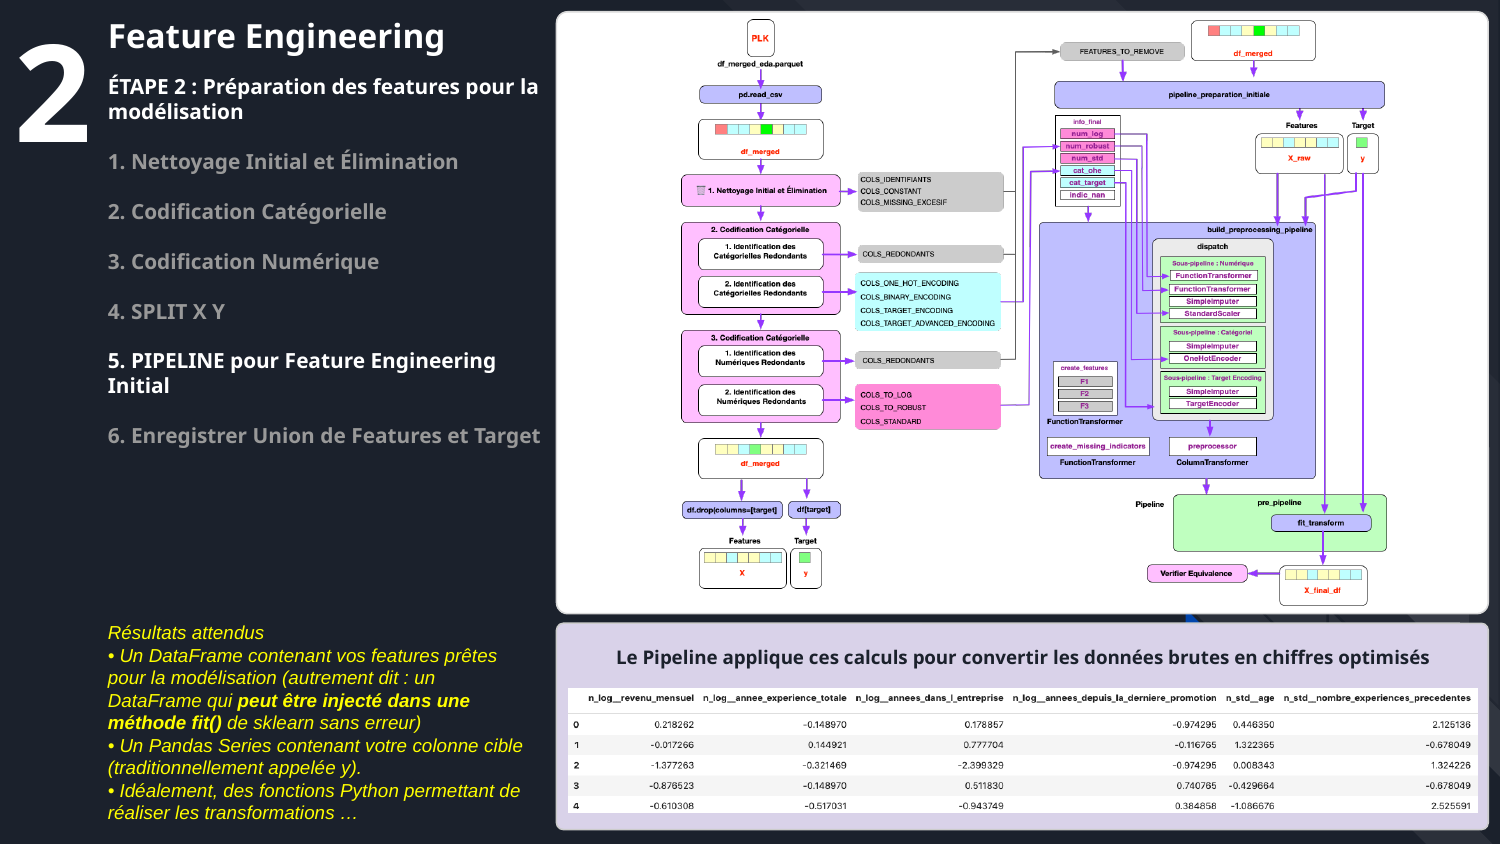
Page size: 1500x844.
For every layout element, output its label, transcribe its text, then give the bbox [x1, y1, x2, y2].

text_box [556, 623, 1489, 830]
title ÉTAPE 2 : Préparation des features pour la modélisation 1. Nettoyage Initial et Élimination 2. Codification Catégorielle 3. Codification Numérique 4. SPLIT X Y 5. PIPELINE pour Feature Engineering Initial 6. Enregistrer Union de Features et Target [92, 58, 562, 844]
text_box Le Pipeline applique ces calculs pour convertir les données brutes en chiffres optimisés [567, 632, 1477, 687]
text_box [556, 11, 1489, 614]
text_box Résultats attendus • Un DataFrame contenant vos features prêtes pour la modélisation (autrement dit : un DataFrame qui peut être injecté dans une méthode fit() de sklearn sans erreur) • Un Pandas Series contenant votre colonne cible (traditionnellement appelée y). • Idéalement, des fonctions Python permettant de réaliser les transformations … [92, 605, 549, 844]
title Feature Engineering [92, 0, 526, 58]
picture [681, 19, 1387, 607]
picture [568, 687, 1478, 813]
text_box 2 [0, 0, 62, 163]
